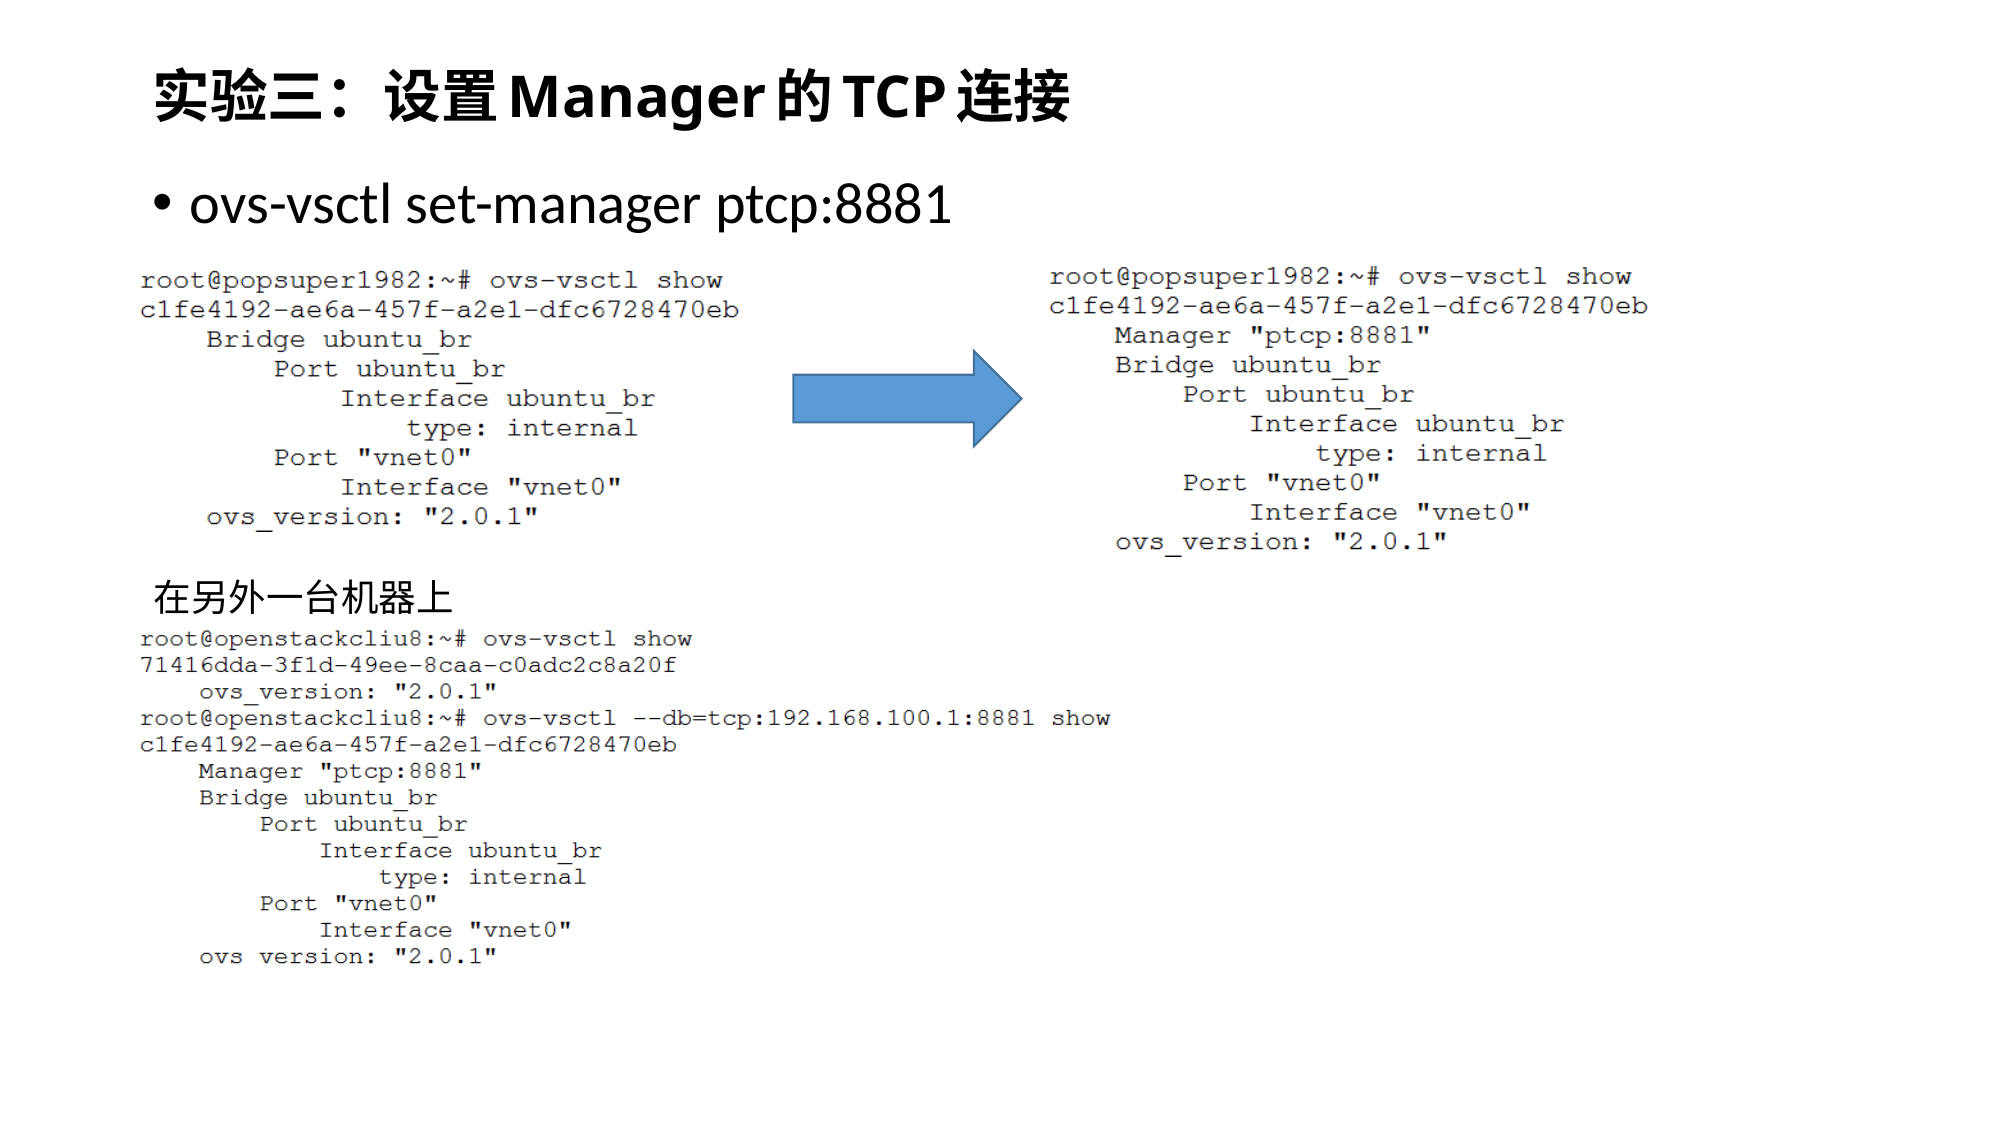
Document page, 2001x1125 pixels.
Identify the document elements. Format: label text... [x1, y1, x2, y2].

picture [1046, 266, 1678, 557]
text_box 在另外一台机器上 [139, 566, 469, 626]
picture [137, 626, 1122, 969]
list ovs-vsctl set-manager ptcp:8881 [137, 165, 1863, 1014]
picture [137, 266, 769, 532]
text_box [792, 348, 1023, 449]
title 实验三：设置Manager的TCP连接 [137, 59, 1863, 138]
